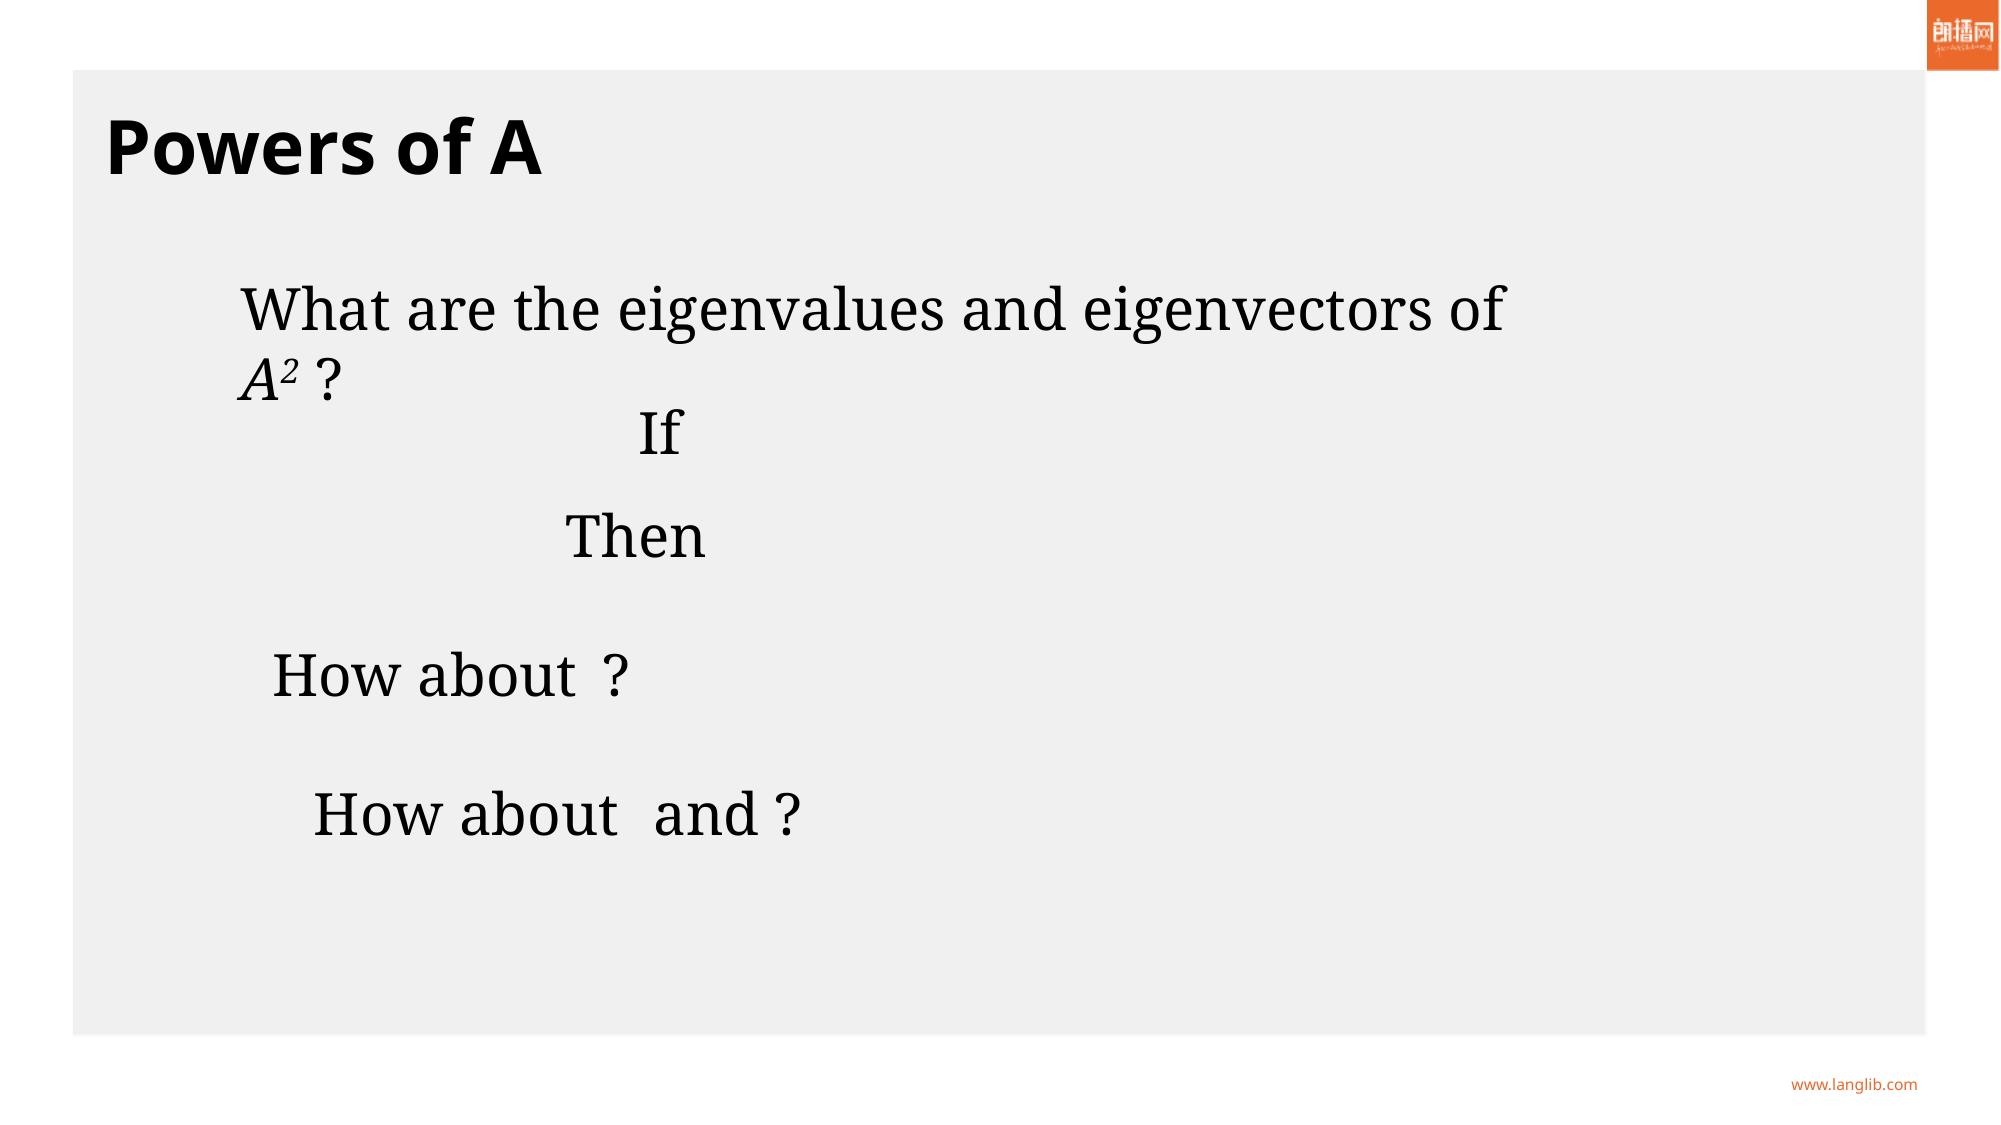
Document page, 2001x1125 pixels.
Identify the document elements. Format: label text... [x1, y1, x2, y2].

text_box What are the eigenvalues and eigenvectors of A2 ? [225, 265, 1634, 420]
picture [72, 0, 2000, 1037]
text_box Powers of A [90, 92, 558, 198]
